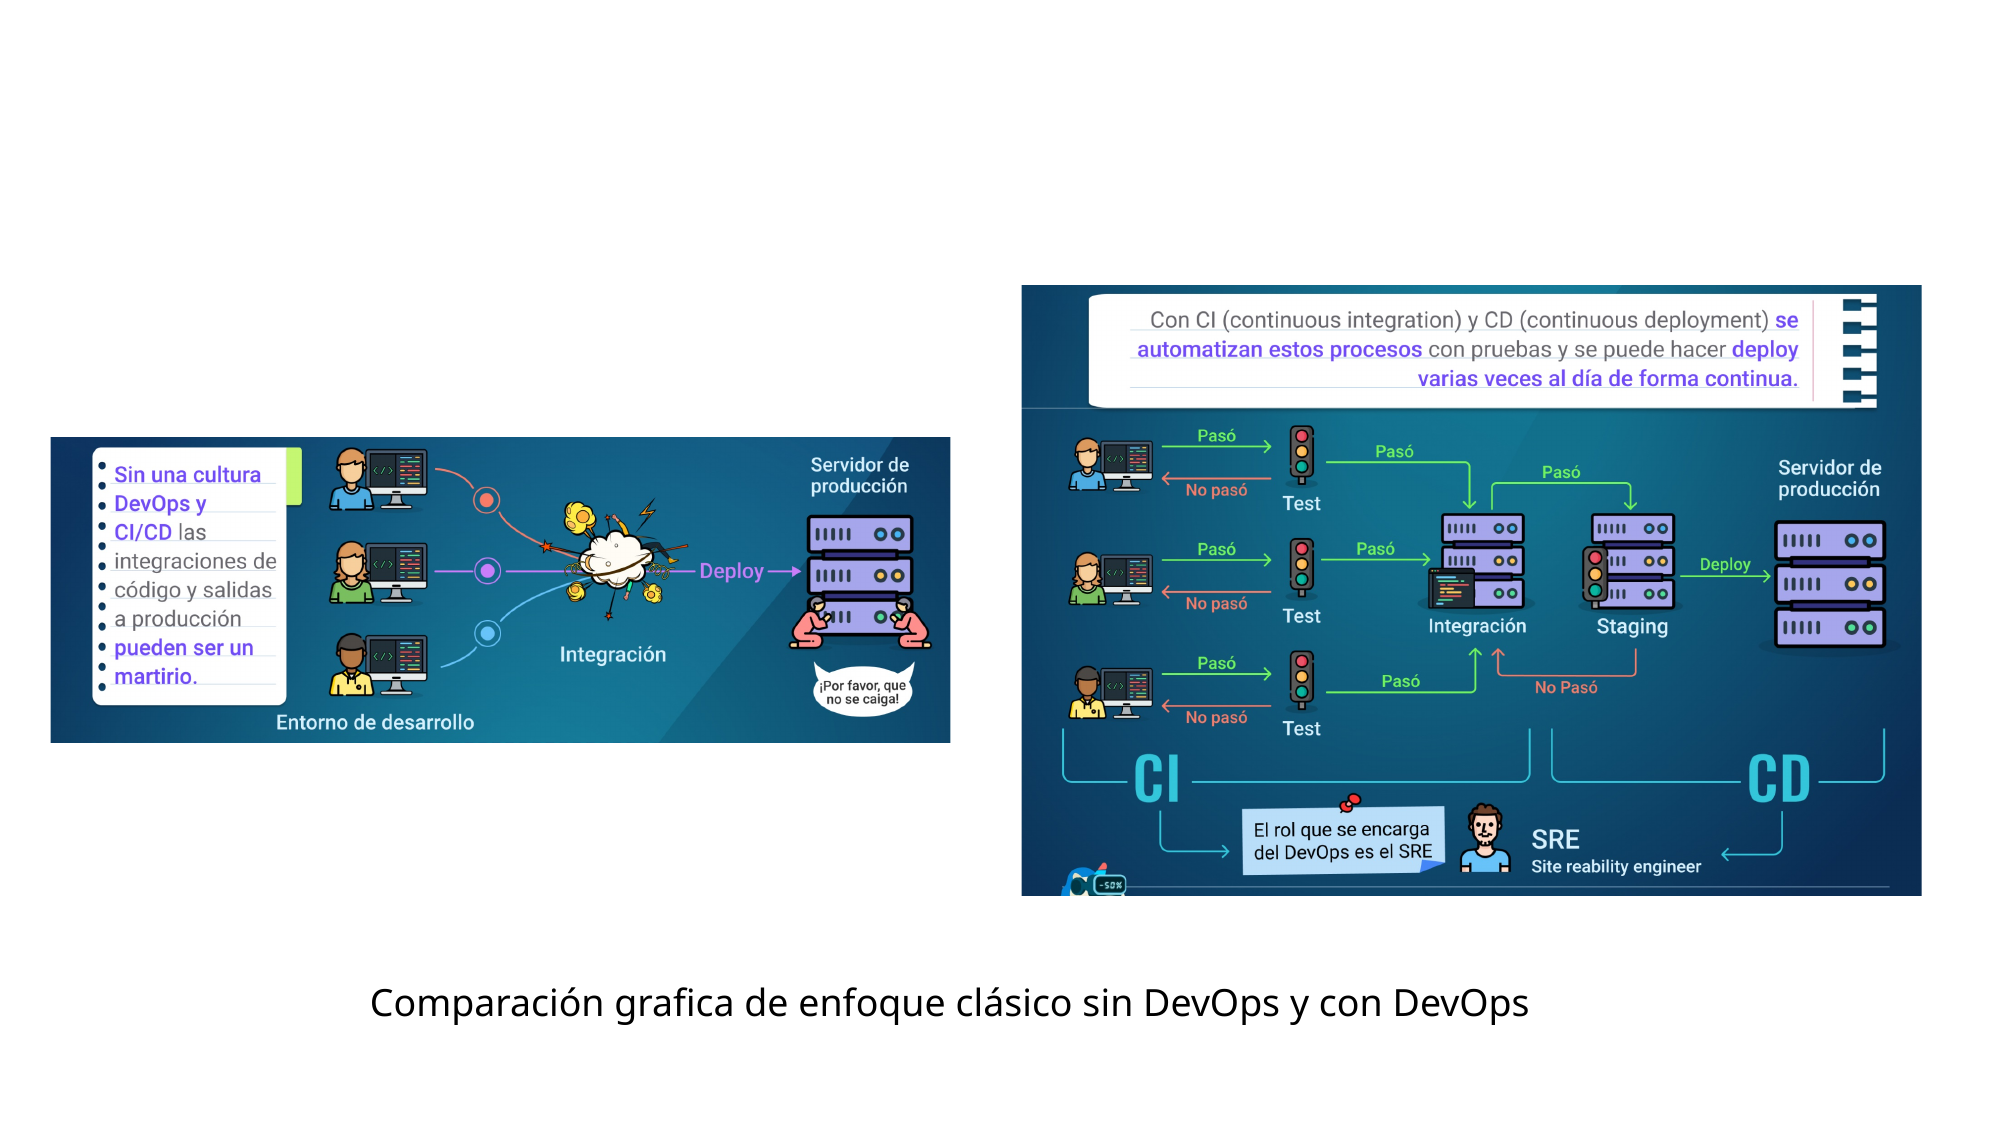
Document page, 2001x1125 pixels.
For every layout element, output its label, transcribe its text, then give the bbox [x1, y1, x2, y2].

picture [1021, 285, 1922, 896]
picture [50, 437, 951, 743]
text_box Comparación grafica de enfoque clásico sin DevOps y con DevOps [355, 971, 1546, 1032]
